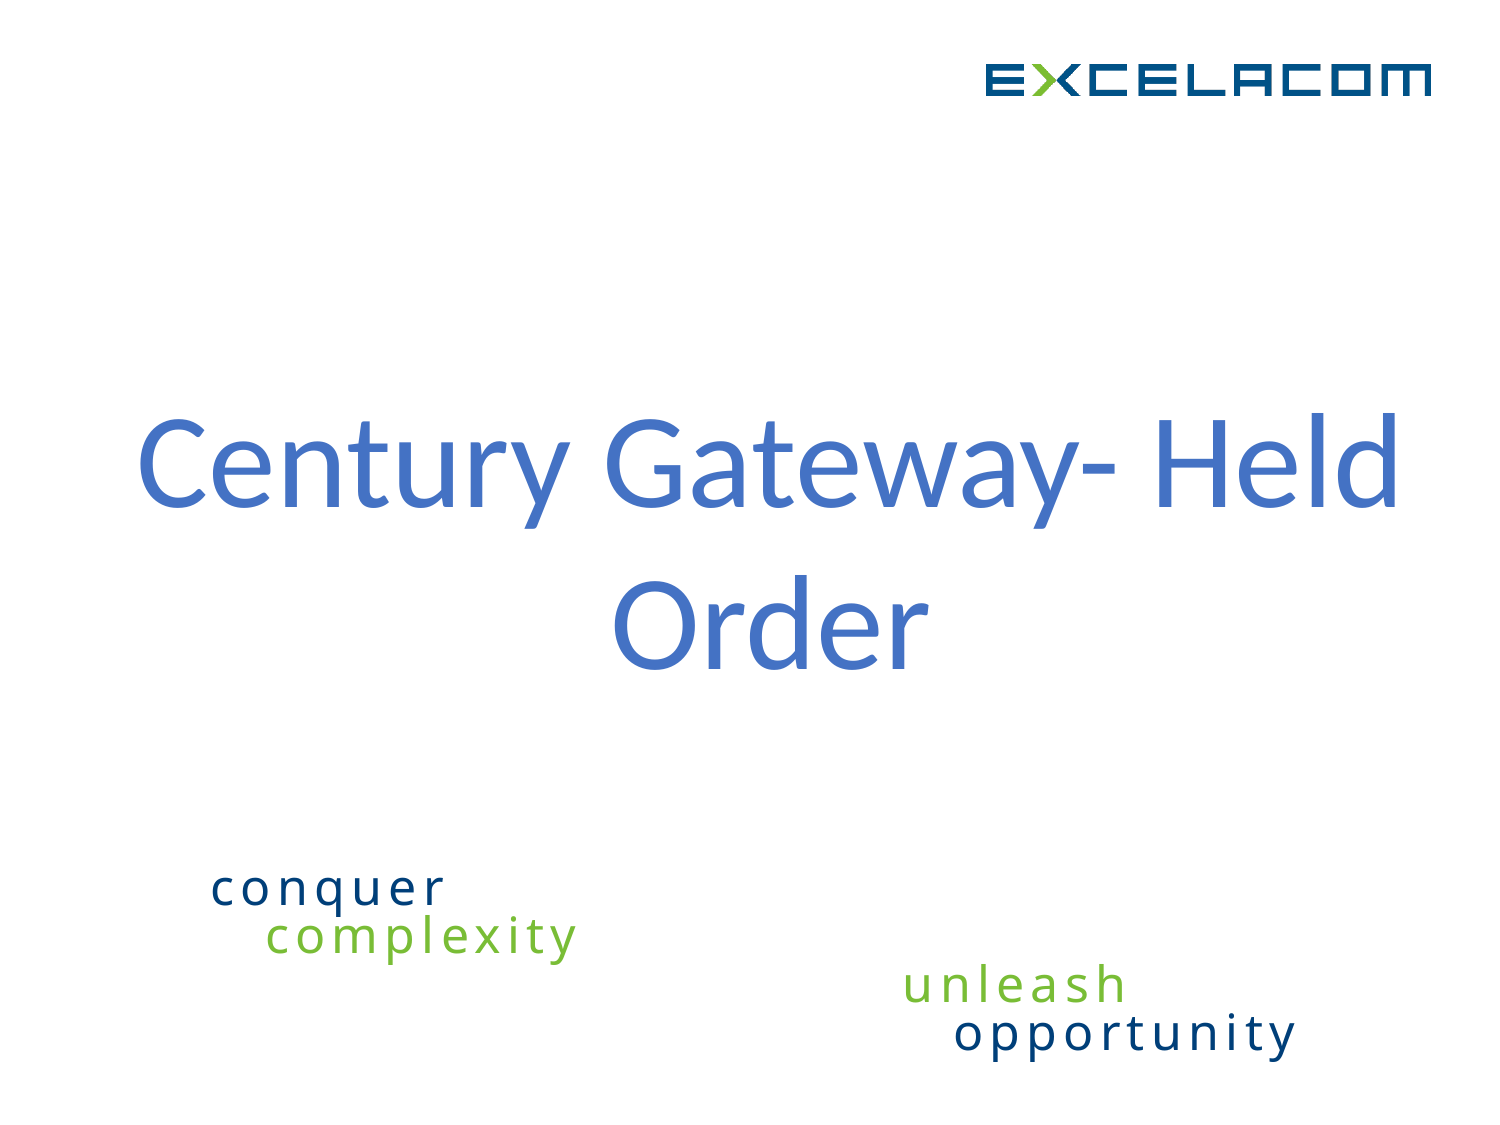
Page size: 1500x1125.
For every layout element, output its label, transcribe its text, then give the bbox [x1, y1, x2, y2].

picture [986, 64, 1431, 96]
text_box Century Gateway- Held Order [0, 364, 1500, 705]
